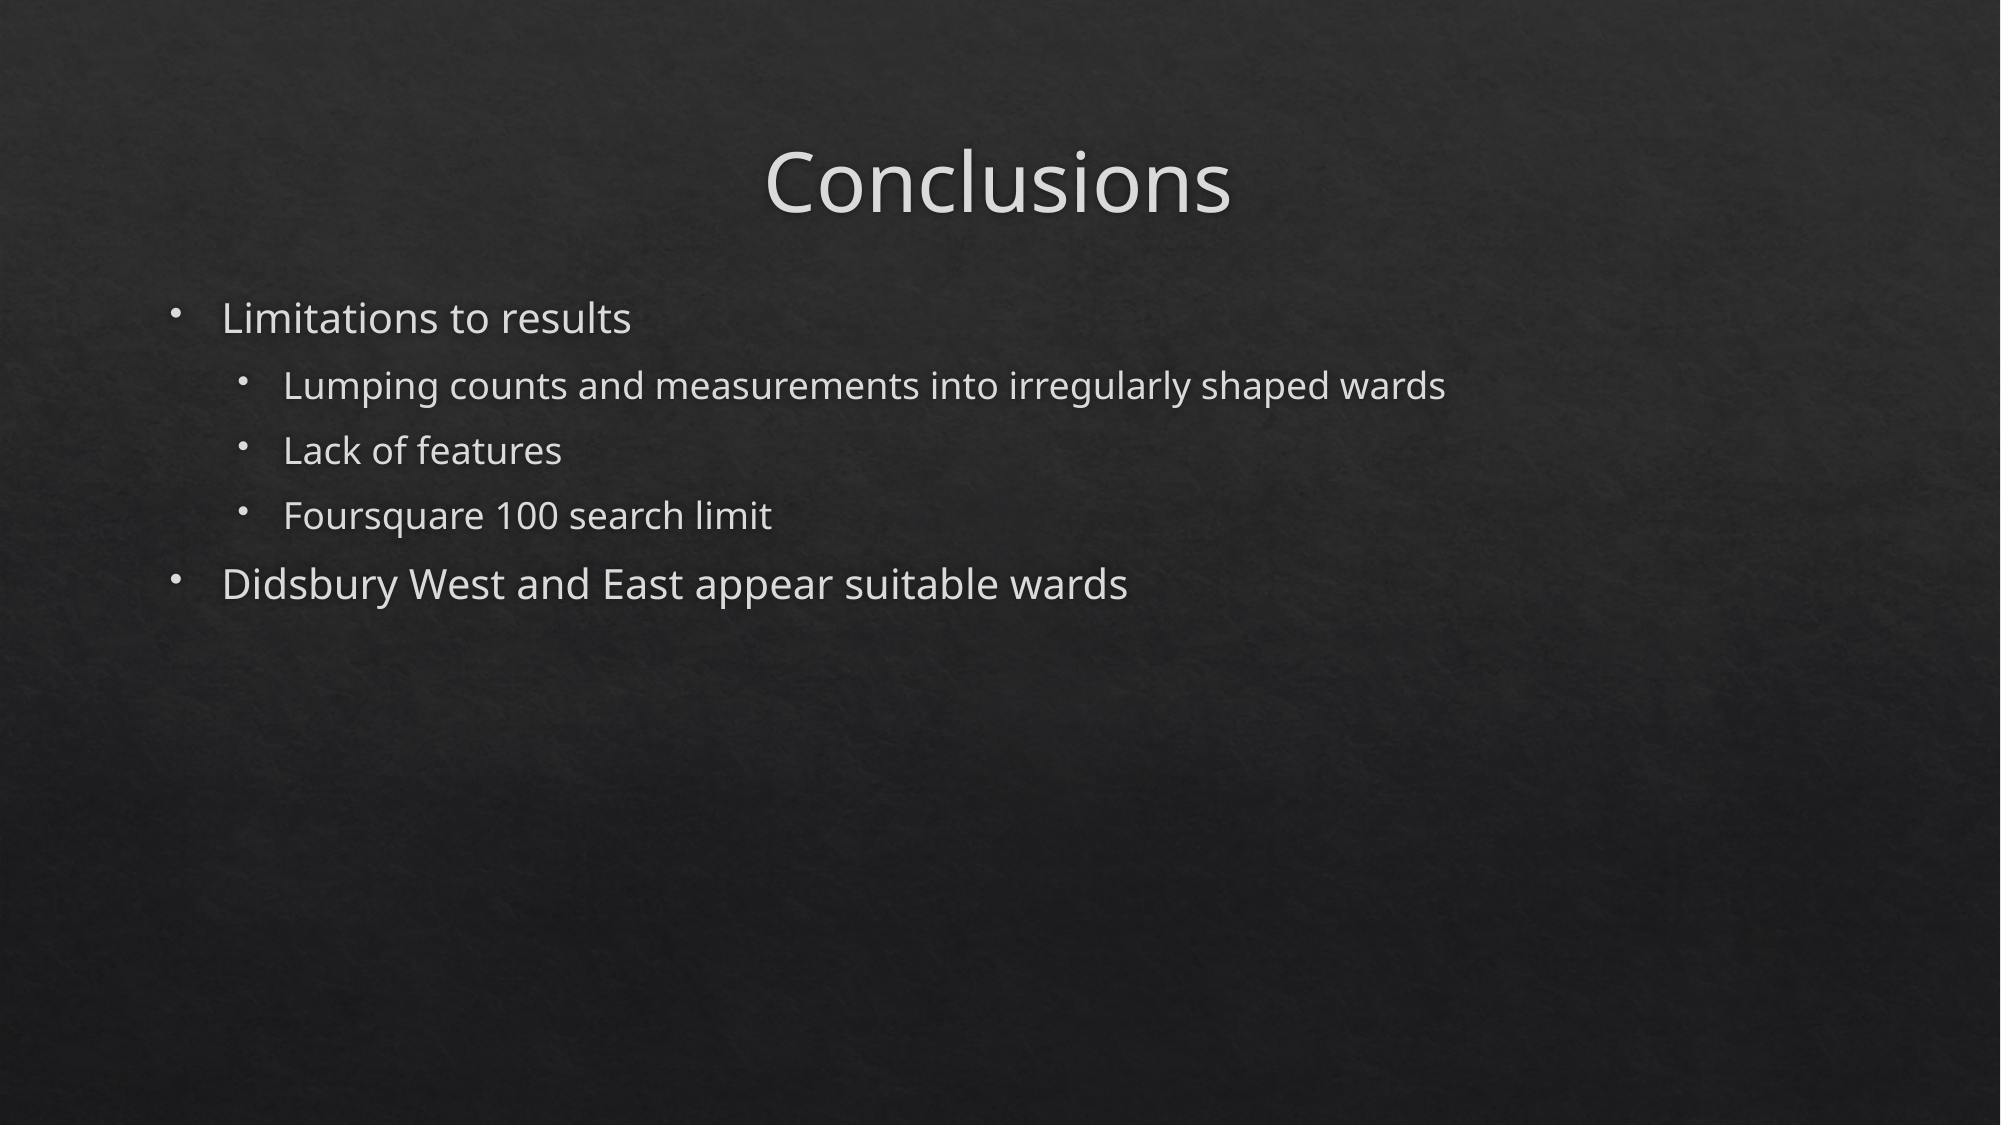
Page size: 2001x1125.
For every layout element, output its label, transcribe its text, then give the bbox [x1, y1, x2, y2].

list Limitations to results Lumping counts and measurements into irregularly shaped wards Lack of features Foursquare 100 search limit Didsbury West and East appear suitable wards [149, 284, 1849, 950]
title Conclusions [149, 99, 1849, 260]
